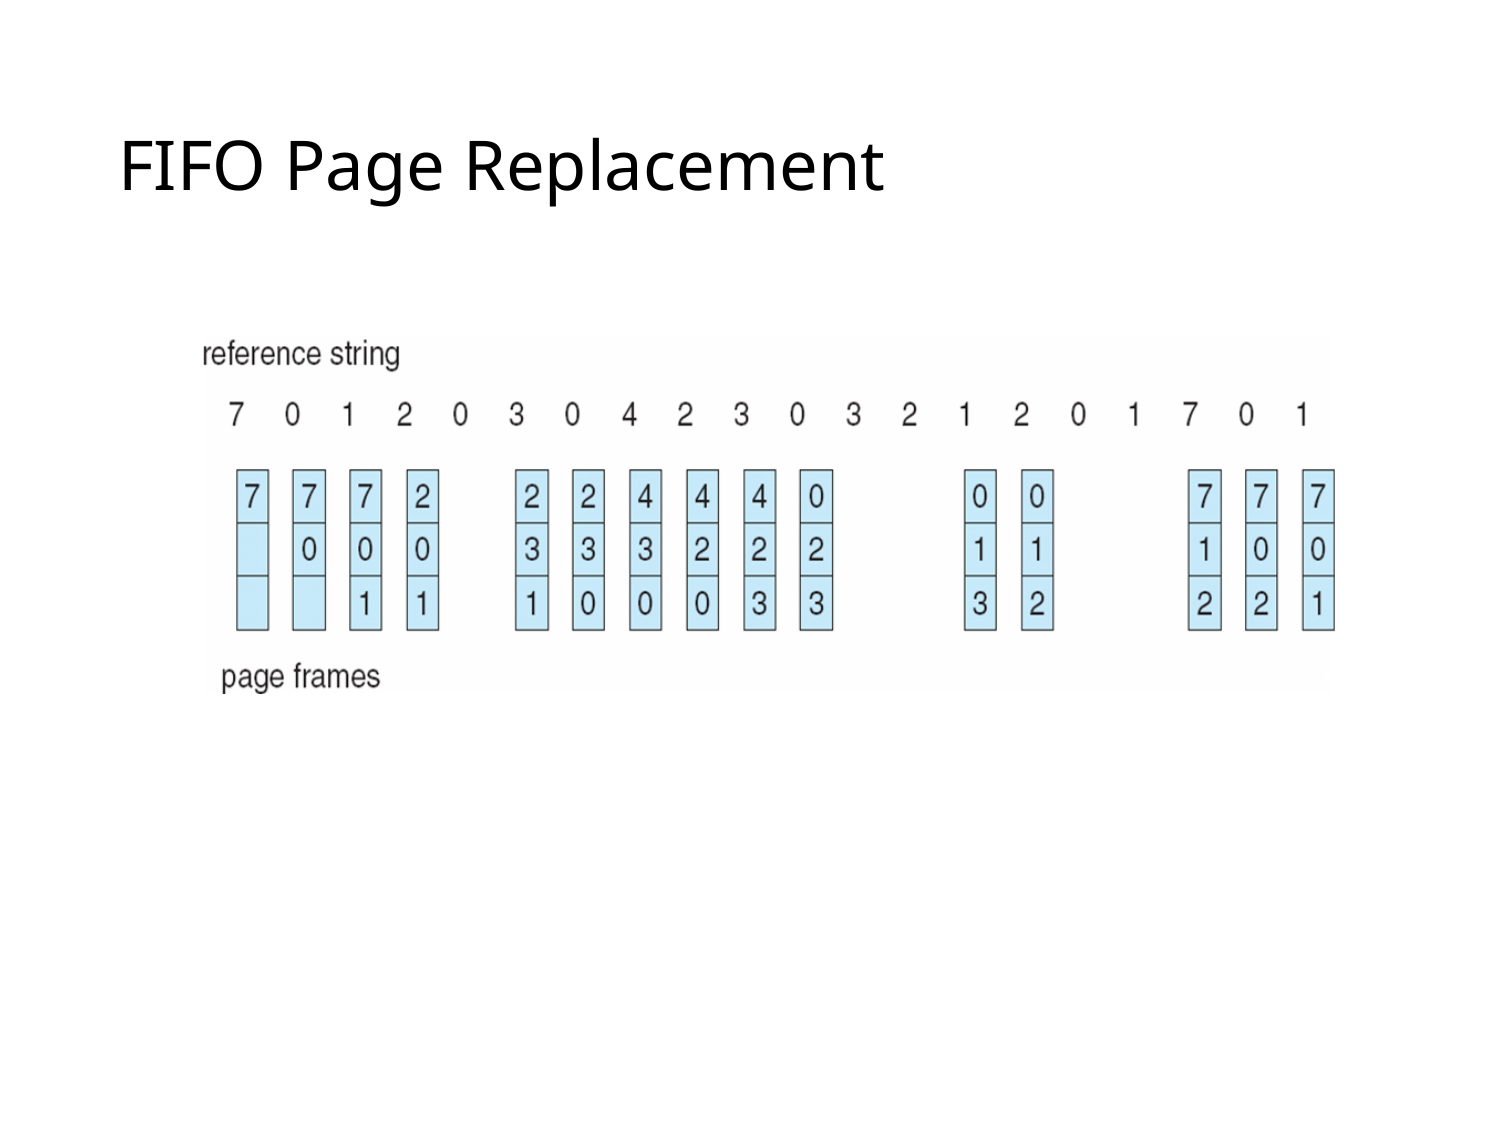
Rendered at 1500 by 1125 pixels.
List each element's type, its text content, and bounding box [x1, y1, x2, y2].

picture [202, 335, 1337, 694]
title FIFO Page Replacement [103, 59, 1397, 278]
